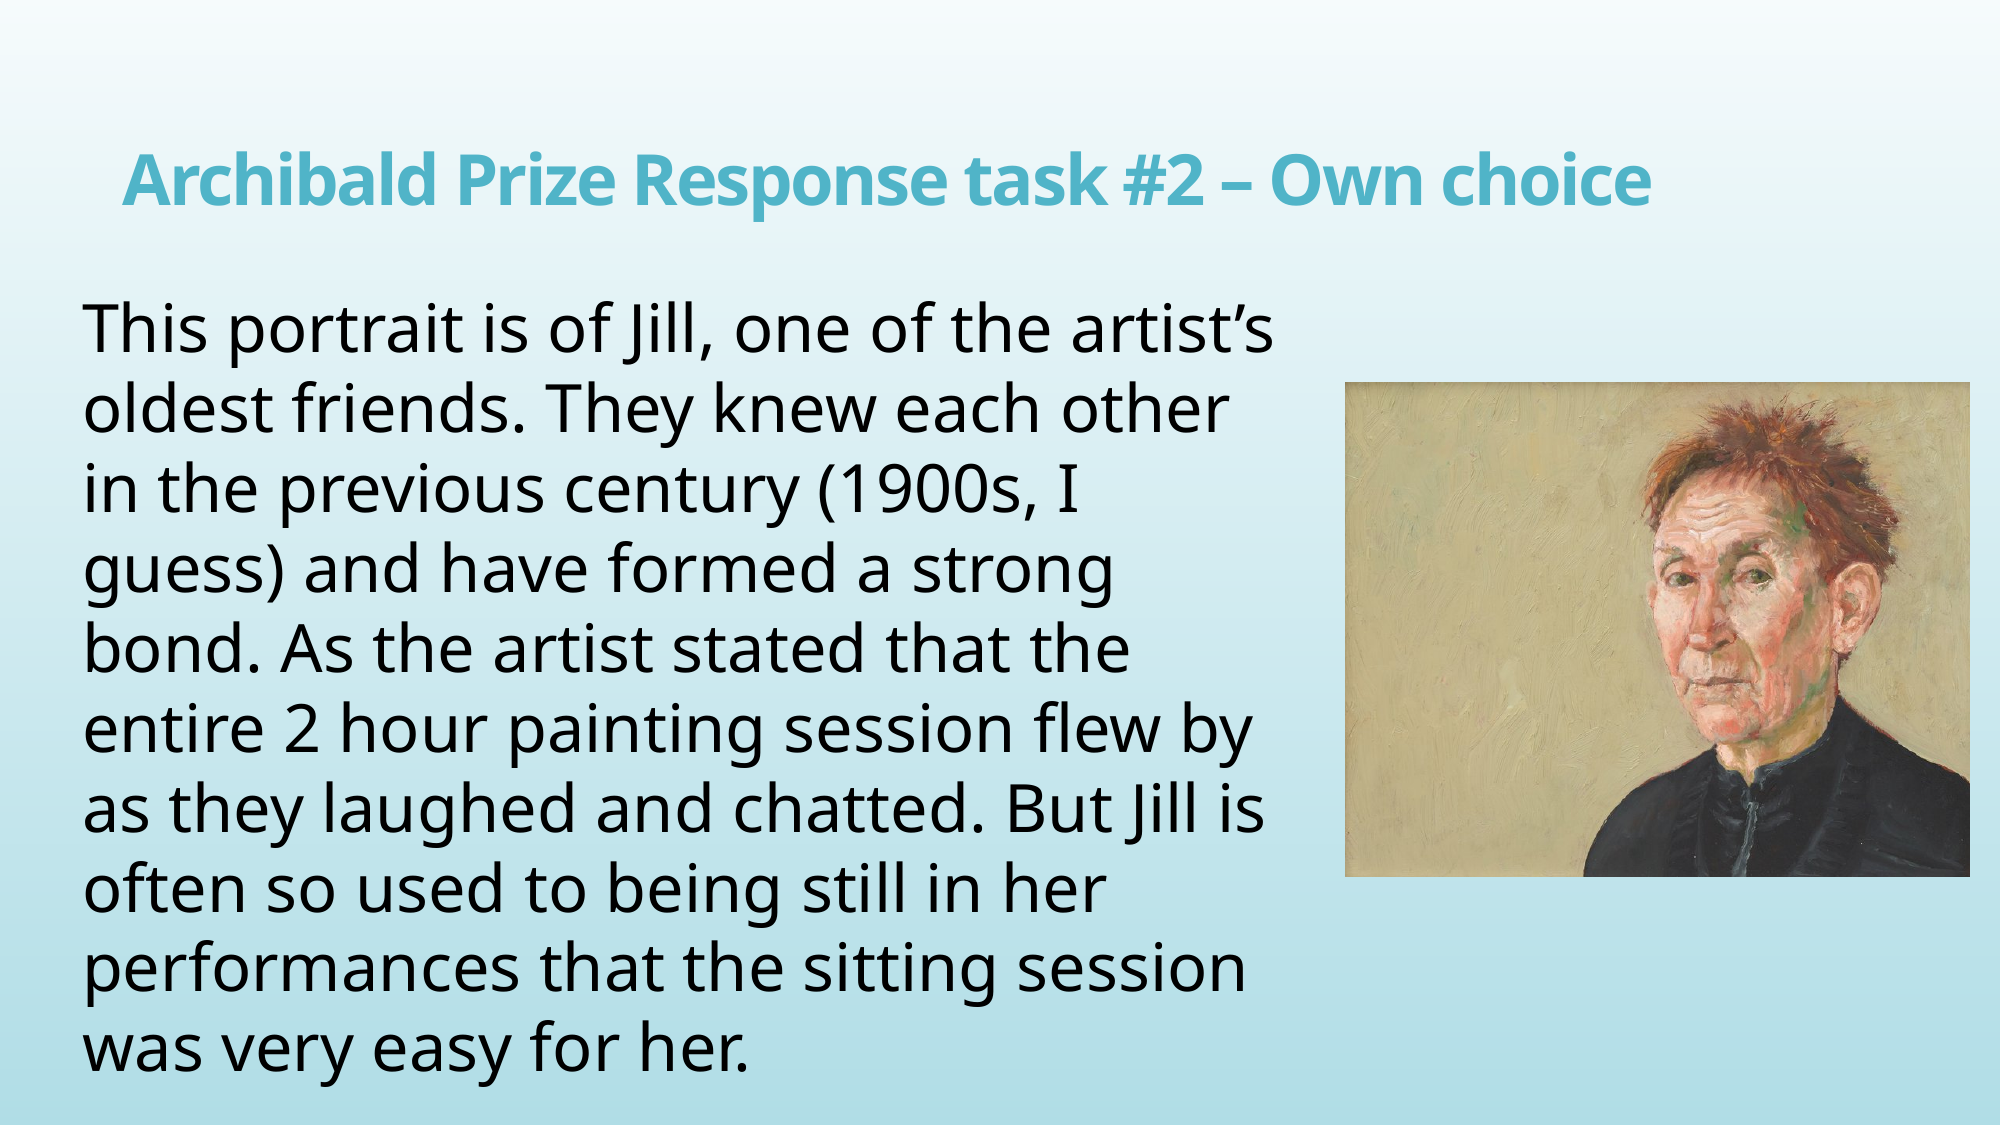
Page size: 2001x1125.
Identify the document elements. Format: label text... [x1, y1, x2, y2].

text_box [1303, 278, 1474, 981]
picture [1345, 381, 1970, 877]
title Archibald Prize Response task #2 – Own choice [107, 120, 1875, 249]
text_box This portrait is of Jill, one of the artist’s oldest friends. They knew each other in the previous century (1900s, I guess) and have formed a strong bond. As the artist stated that the entire 2 hour painting session flew by as they laughed and chatted. But Jill is often so used to being still in her performances that the sitting session was very easy for her. [67, 278, 1303, 1093]
